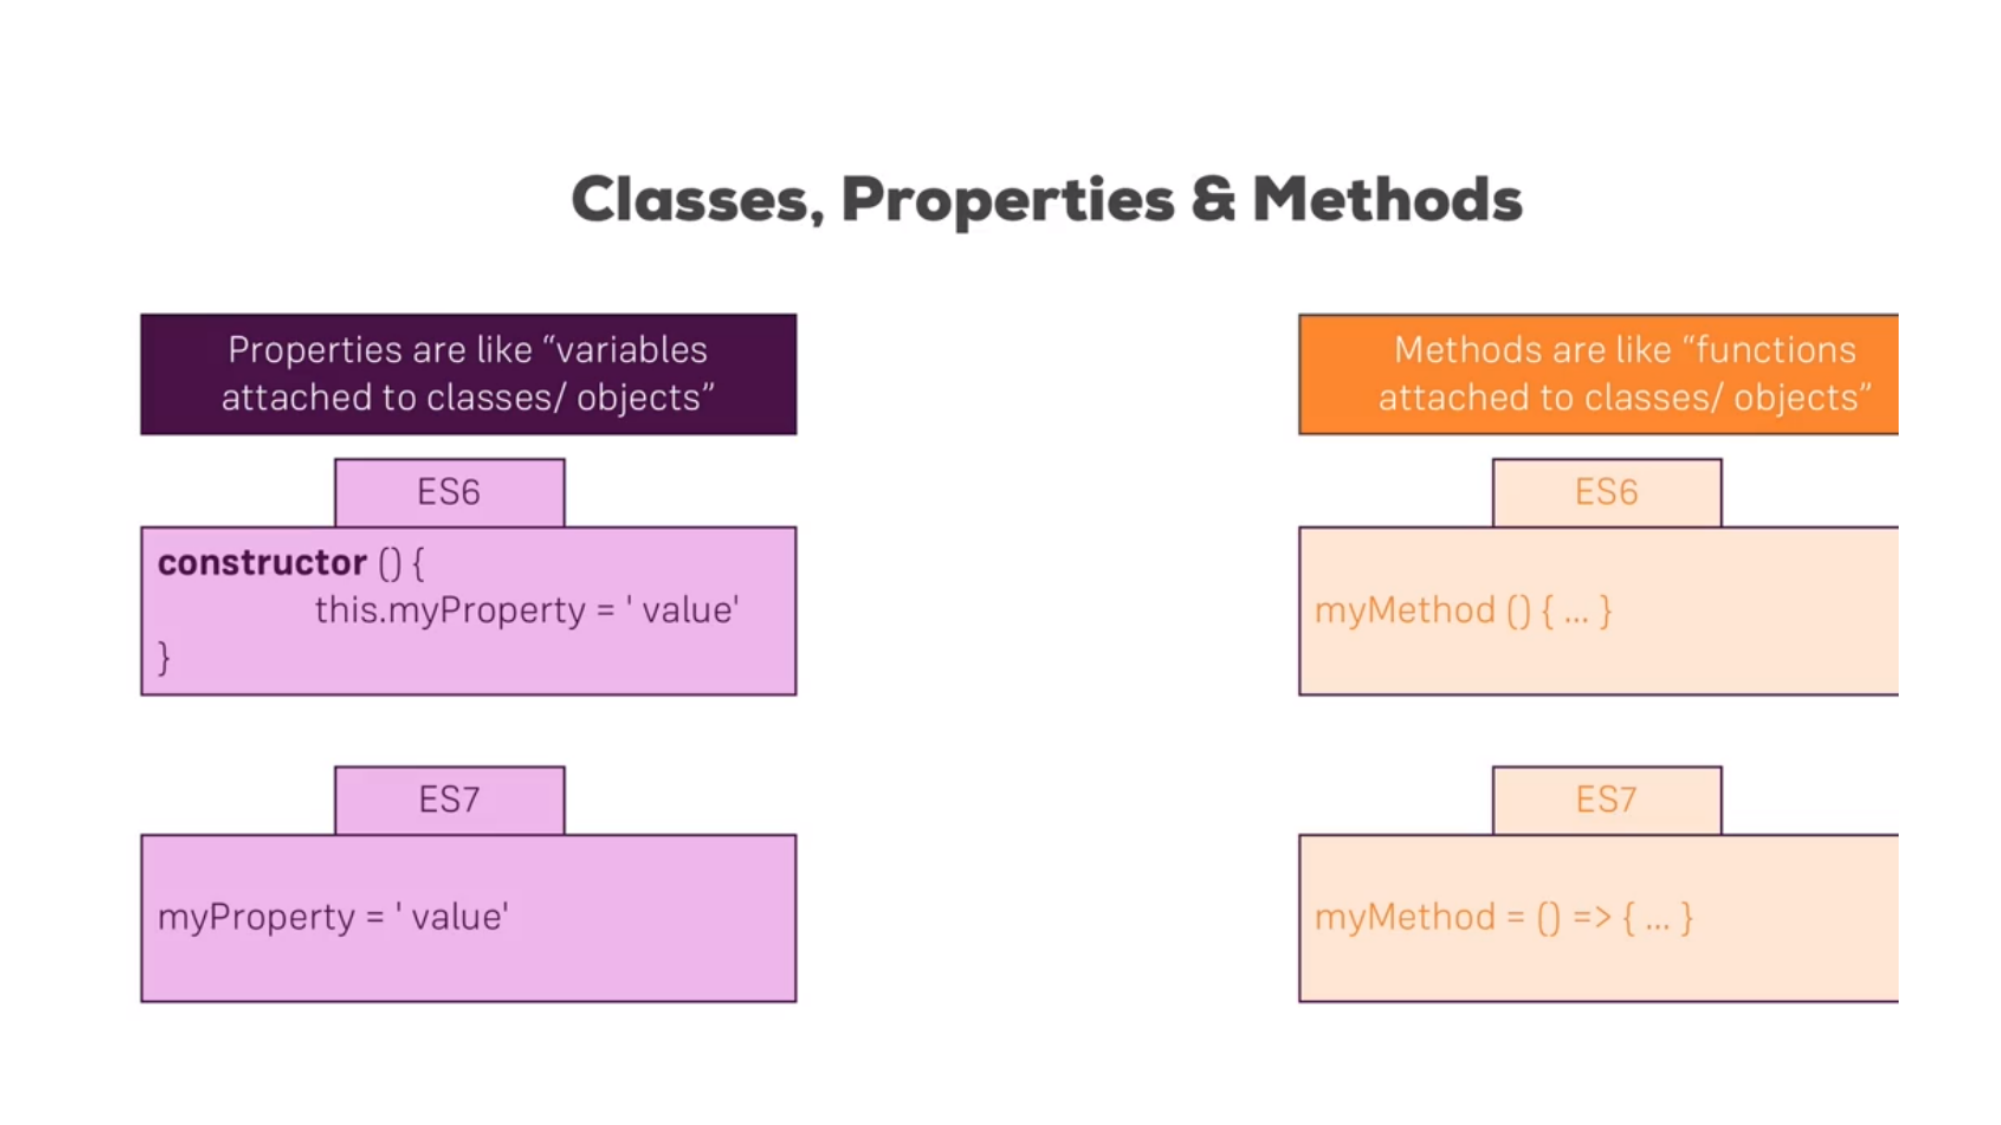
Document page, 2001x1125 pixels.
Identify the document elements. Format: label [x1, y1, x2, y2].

list [104, 115, 1899, 1125]
